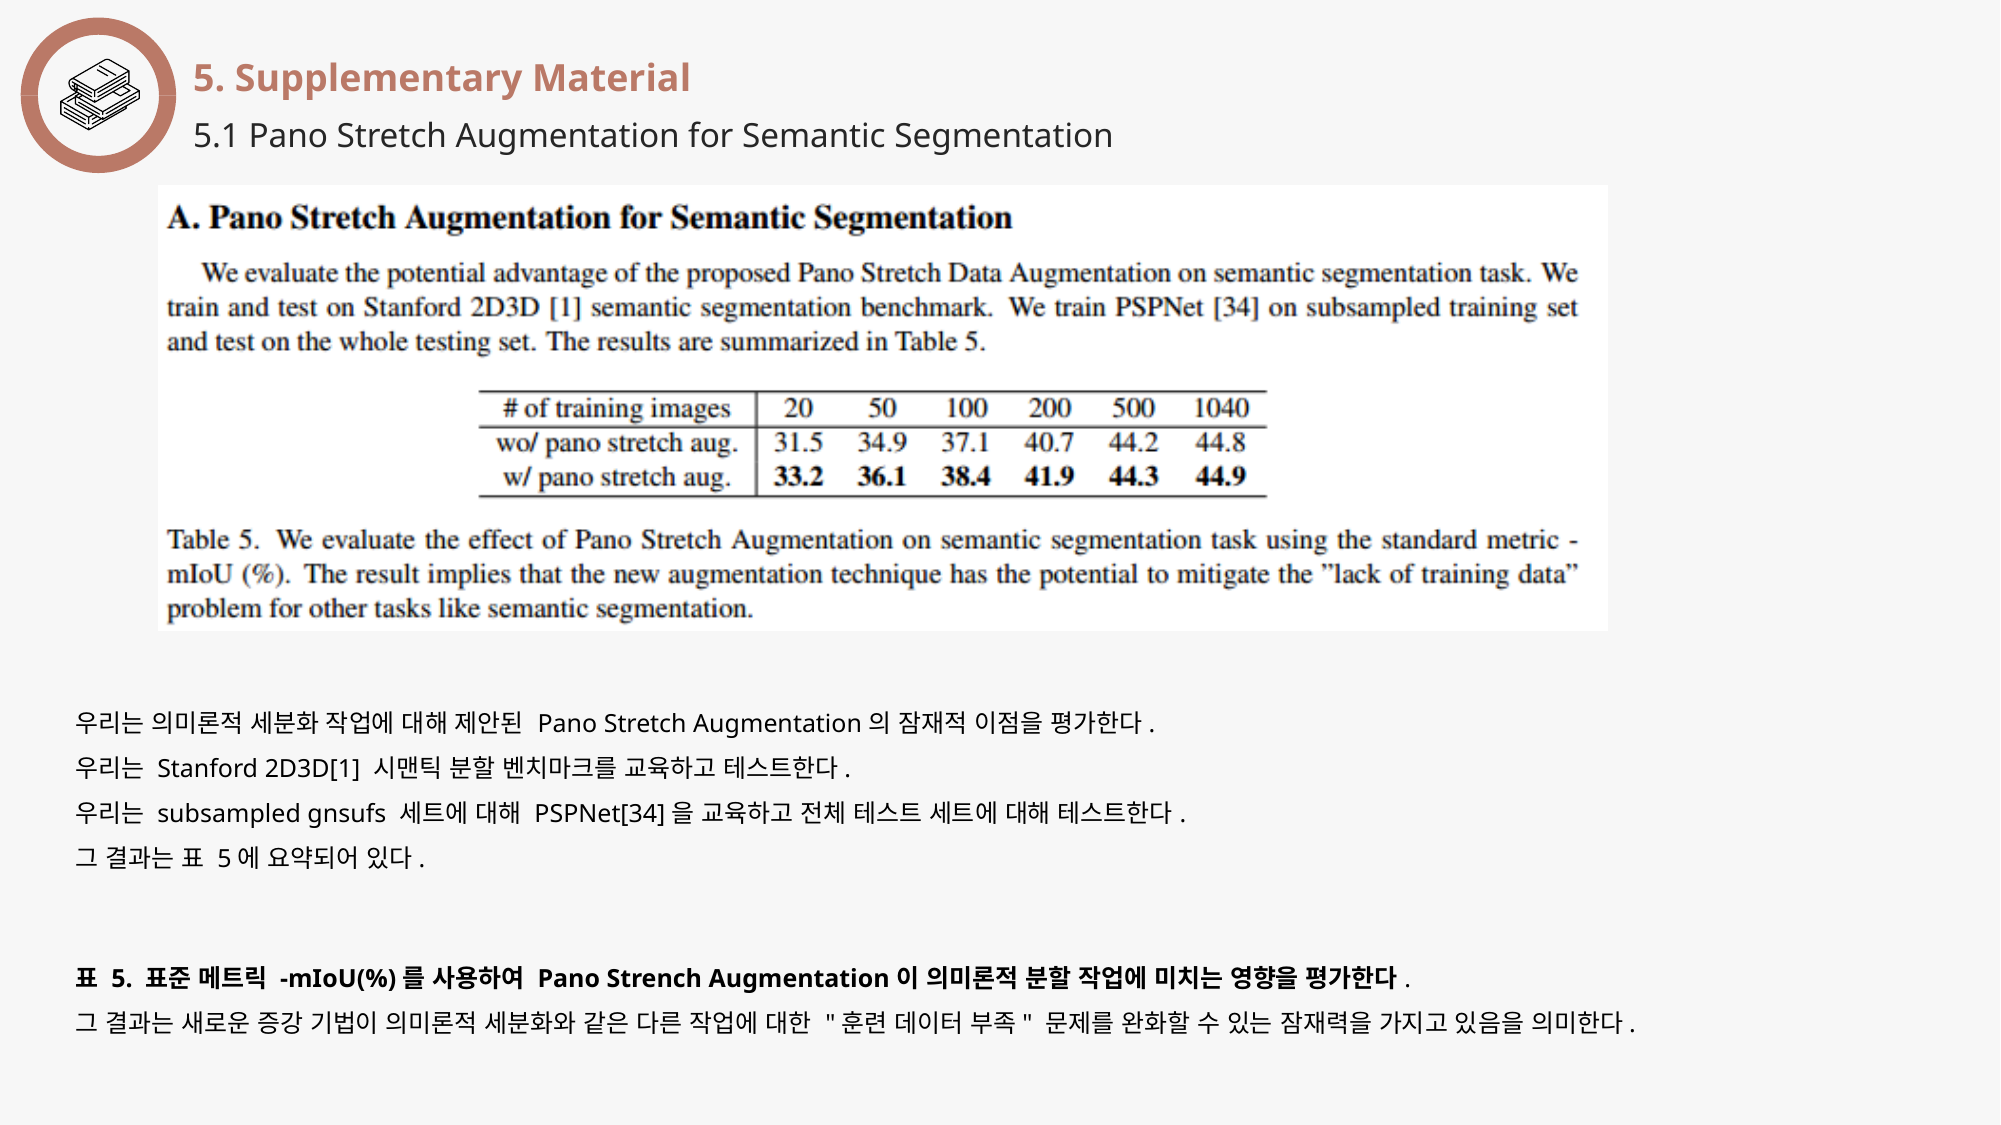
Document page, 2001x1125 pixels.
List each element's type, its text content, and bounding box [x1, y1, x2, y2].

text_box [19, 16, 178, 97]
picture [60, 55, 140, 134]
picture [158, 185, 1608, 631]
text_box 5. Supplementary Material [178, 46, 940, 106]
text_box [19, 96, 178, 175]
text_box 5.1 Pano Stretch Augmentation for Semantic Segmentation [178, 106, 1333, 162]
text_box 우리는 의미론적 세분화 작업에 대해 제안된 Pano Stretch Augmentation의 잠재적 이점을 평가한다. 우리는 Stanford 2D3D[1] 시맨틱 분할 벤치마크를 교육하고 테스트한다. 우리는 subsampled gnsufs 세트에 대해 PSPNet[34]을 교육하고 전체 테스트 세트에 대해 테스트한다. 그 결과는 표 5에 요약되어 있다. 표 5. 표준 메트릭 -mIoU(%)를 사용하여 Pano Strench Augmentation이 의미론적 분할 작업에 미치는 영향을 평가한다. 그 결과는 새로운 증강 기법이 의미론적 세분화와 같은 다른 작업에 대한 "훈련 데이터 부족" 문제를 완화할 수 있는 잠재력을 가지고 있음을 의미한다. [60, 685, 1705, 1045]
